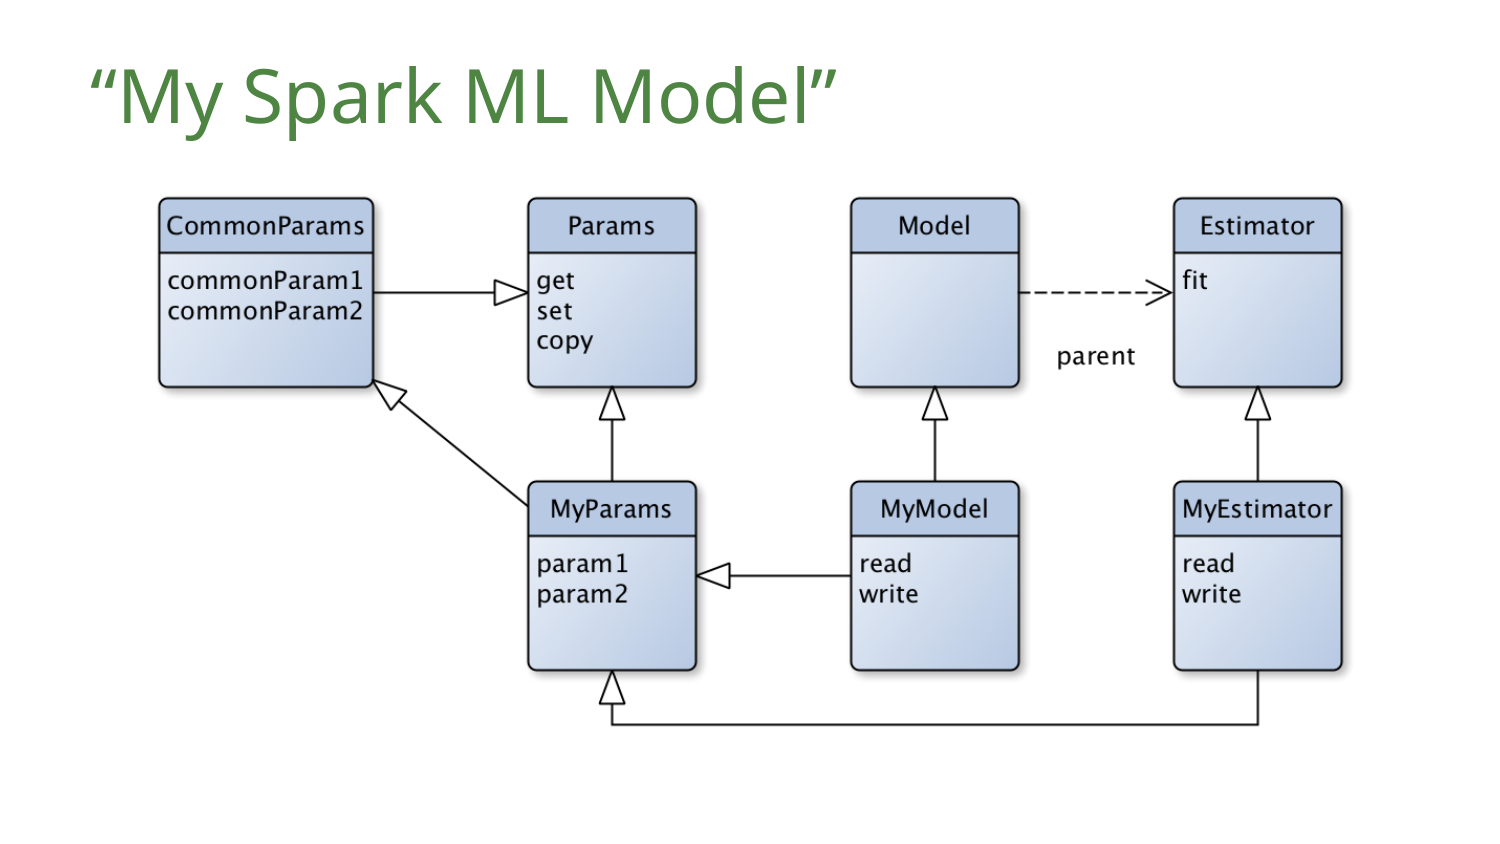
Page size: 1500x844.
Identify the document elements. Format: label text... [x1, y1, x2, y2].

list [74, 180, 1426, 741]
title “My Spark ML Model” [75, 27, 1425, 154]
